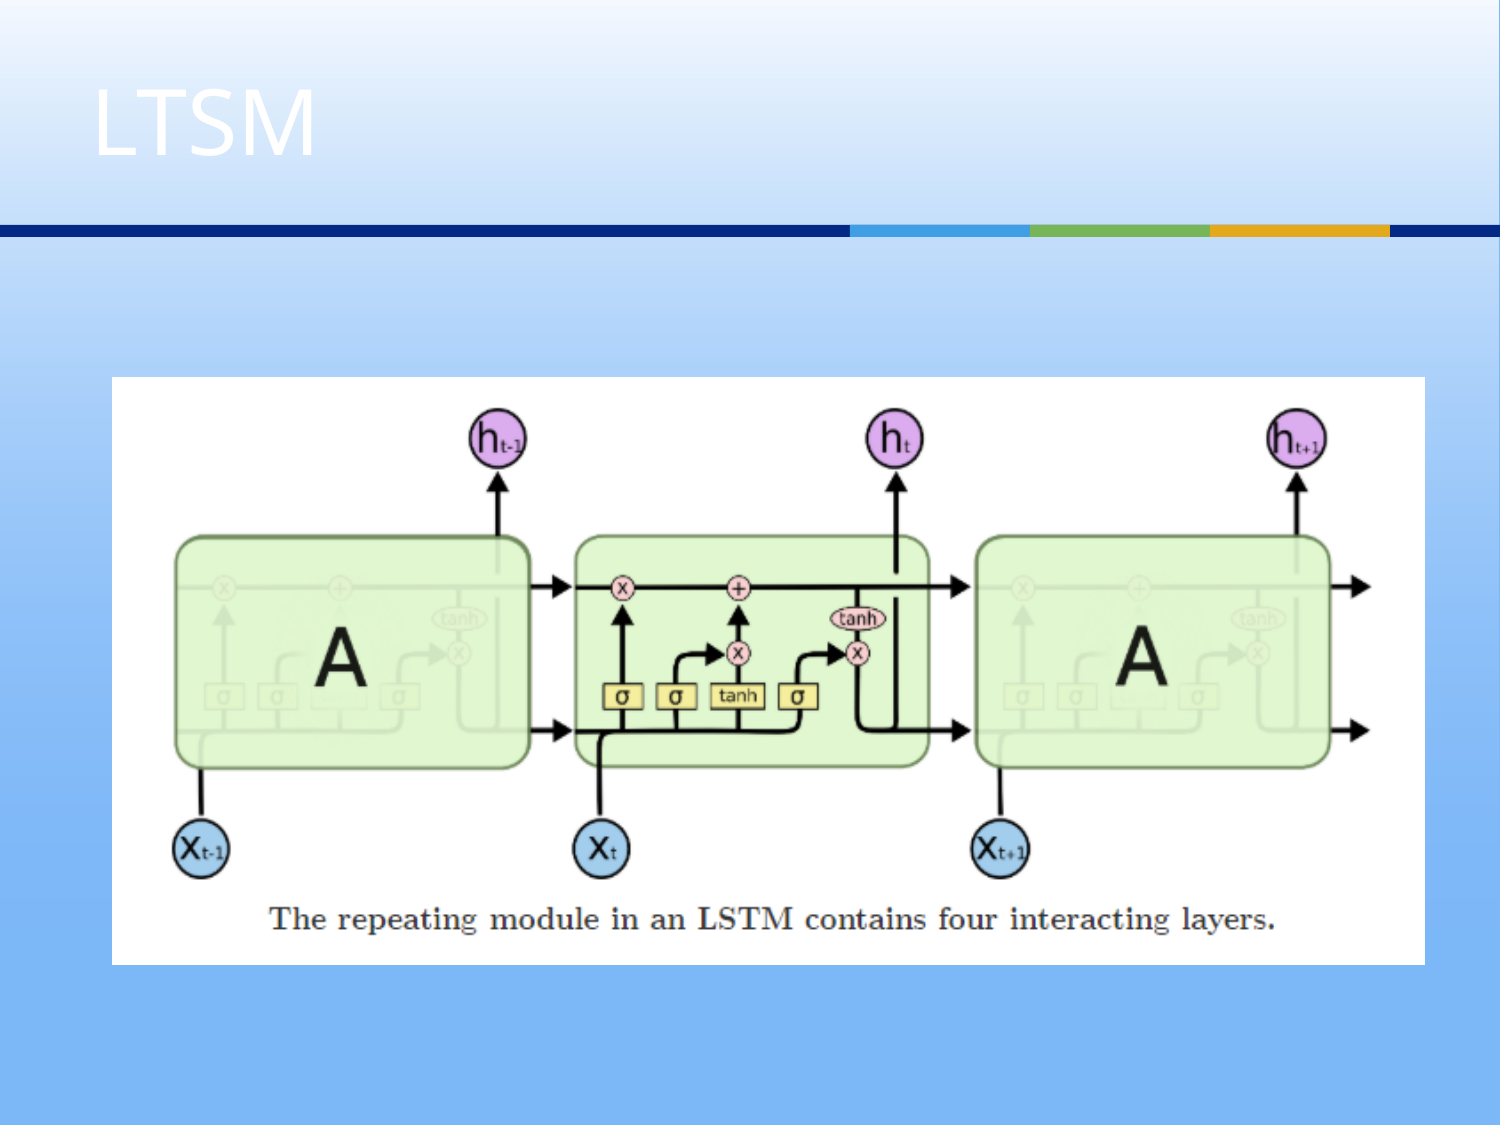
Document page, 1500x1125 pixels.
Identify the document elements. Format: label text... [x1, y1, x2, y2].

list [111, 377, 1426, 965]
title LTSM [75, 24, 1425, 213]
